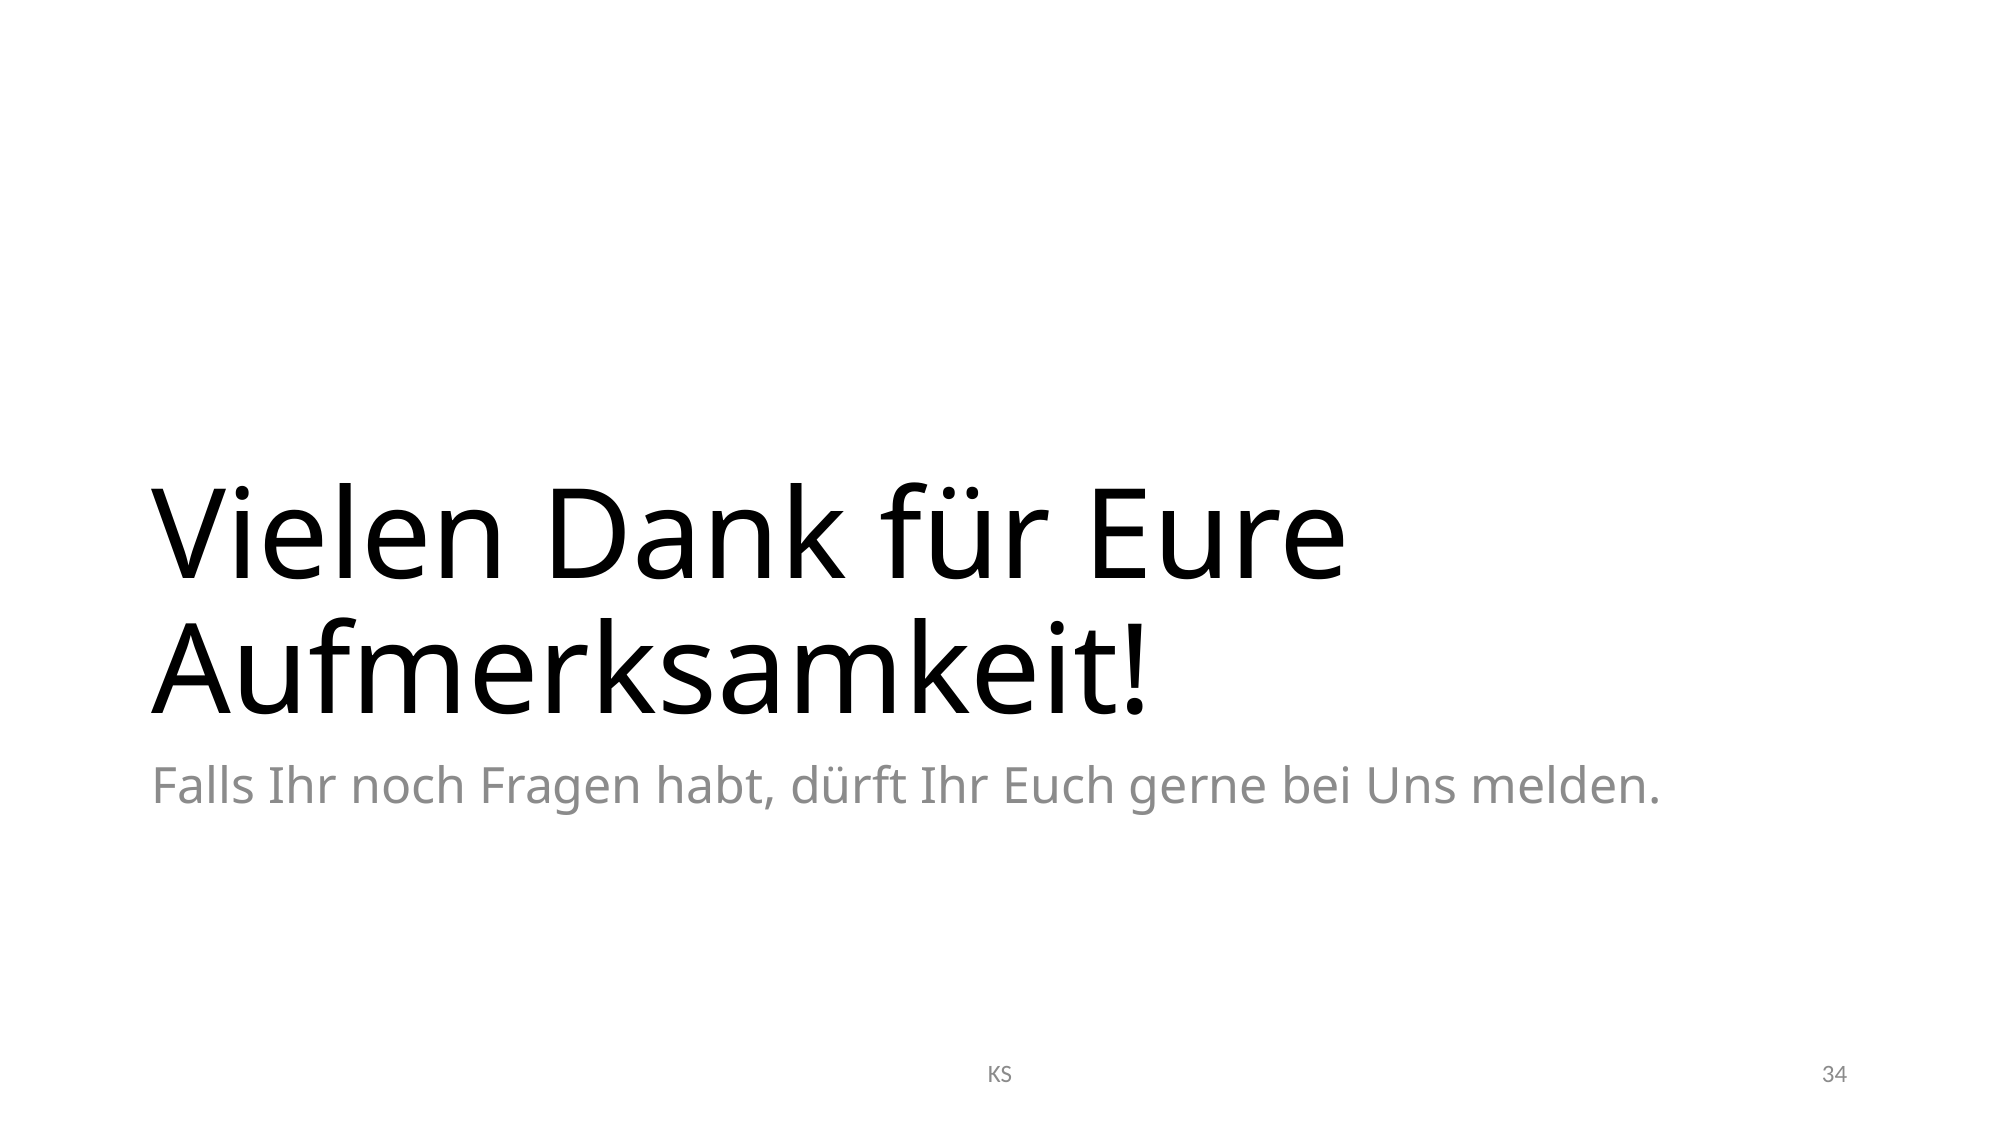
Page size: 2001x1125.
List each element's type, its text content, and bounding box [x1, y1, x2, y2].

slide_number 34 [1412, 1042, 1863, 1103]
footer KS [662, 1042, 1338, 1103]
list Falls Ihr noch Fragen habt, dürft Ihr Euch gerne bei Uns melden. [136, 752, 1862, 999]
title Vielen Dank für Eure Aufmerksamkeit! [136, 280, 1862, 749]
